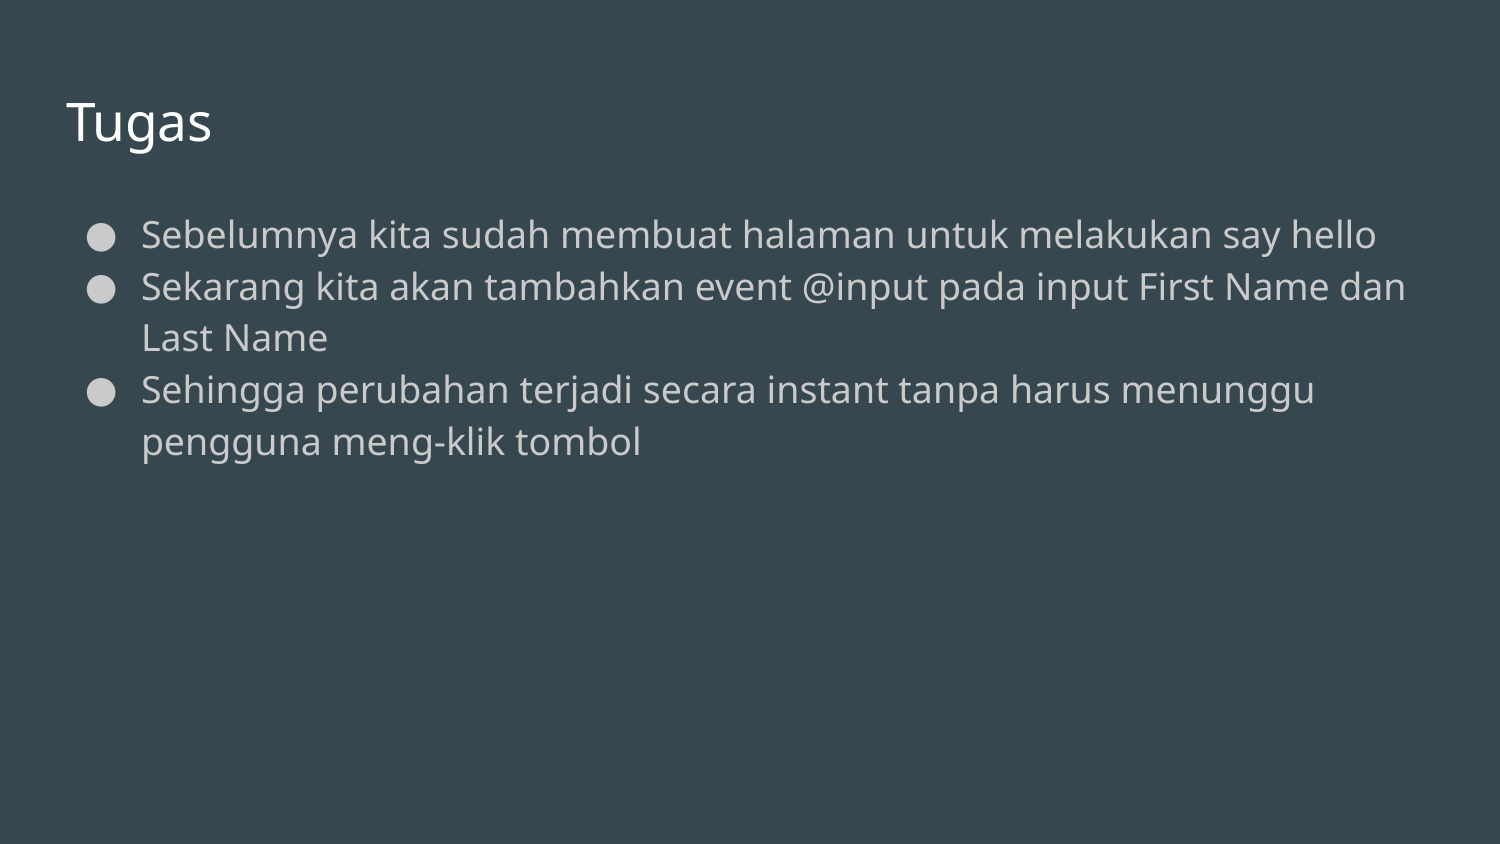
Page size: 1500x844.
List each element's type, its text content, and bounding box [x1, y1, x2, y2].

list Sebelumnya kita sudah membuat halaman untuk melakukan say hello Sekarang kita akan tambahkan event @input pada input First Name dan Last Name Sehingga perubahan terjadi secara instant tanpa harus menunggu pengguna meng-klik tombol [51, 189, 1449, 750]
title Tugas [51, 72, 1449, 167]
